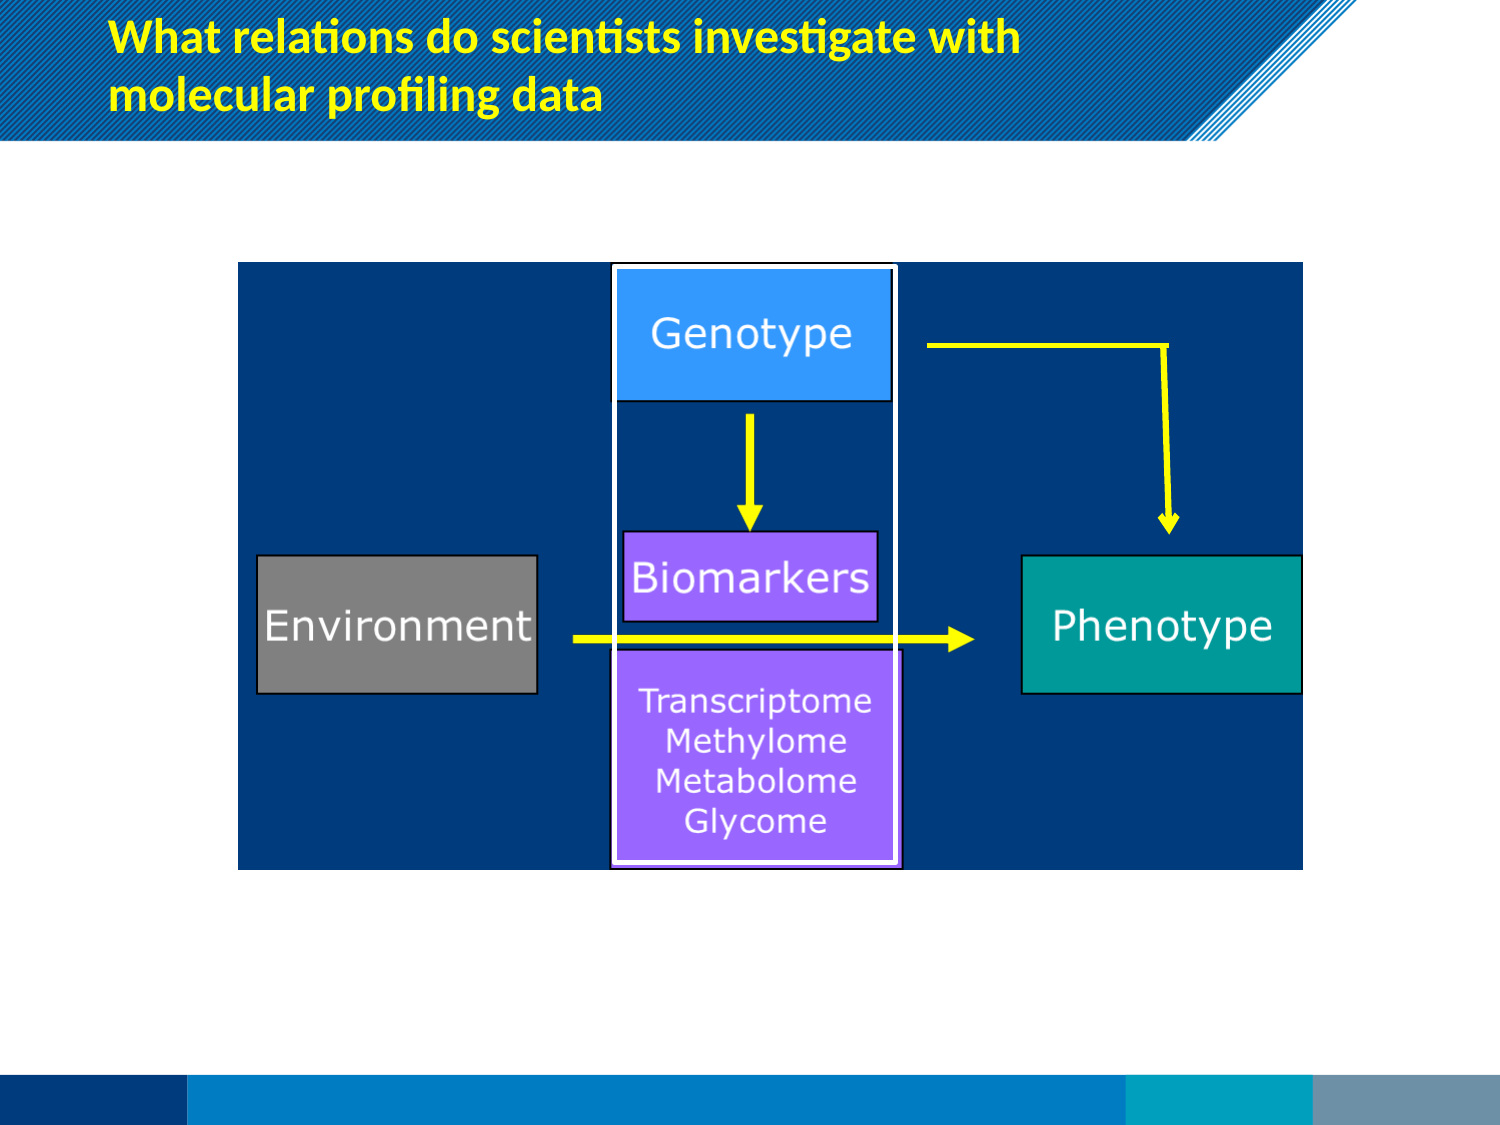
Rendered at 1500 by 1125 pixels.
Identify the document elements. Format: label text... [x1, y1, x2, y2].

picture [0, 0, 1500, 1074]
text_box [926, 345, 1170, 535]
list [237, 262, 1303, 870]
text_box What relations do scientists investigate with molecular profiling data [92, 0, 1164, 140]
